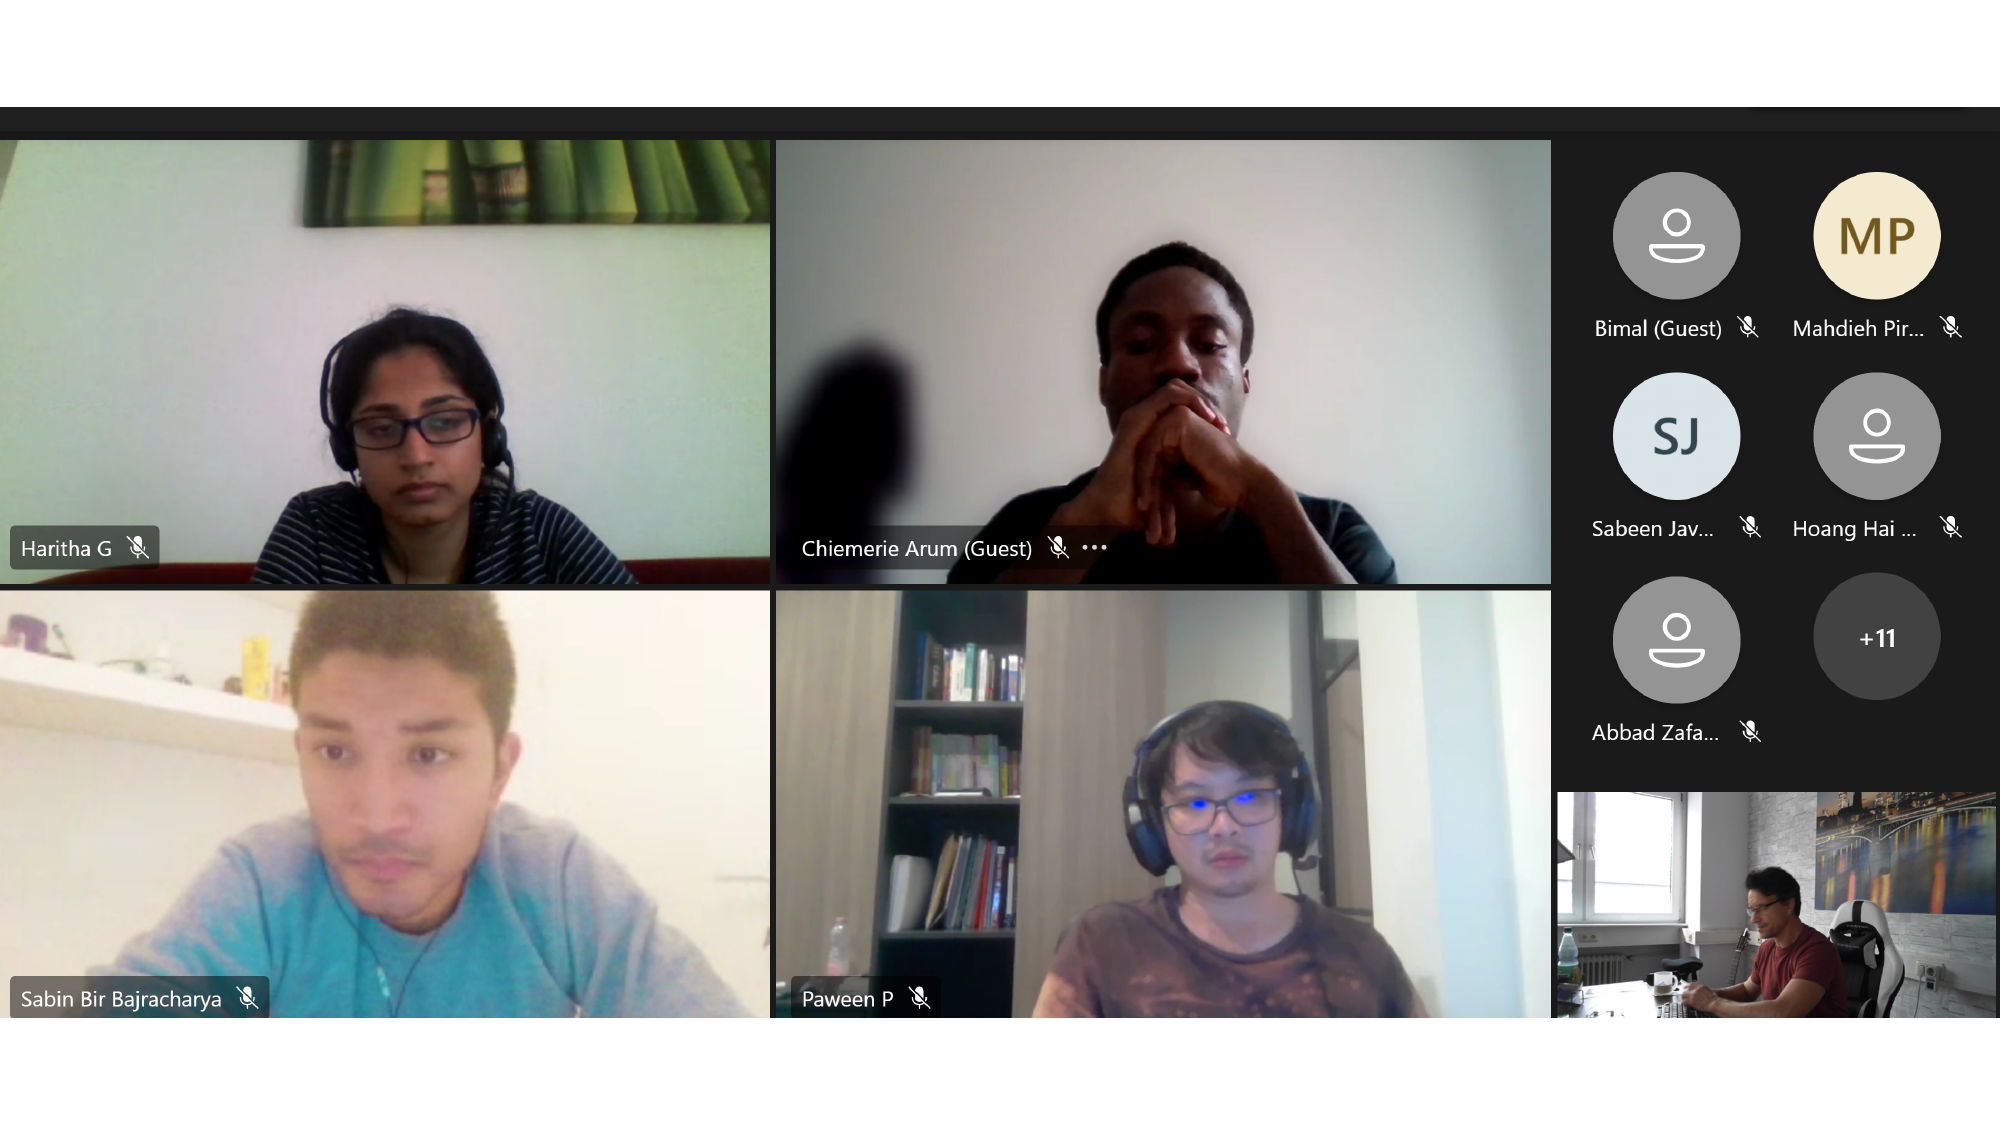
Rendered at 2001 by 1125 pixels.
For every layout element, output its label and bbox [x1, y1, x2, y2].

picture [0, 106, 2000, 1019]
